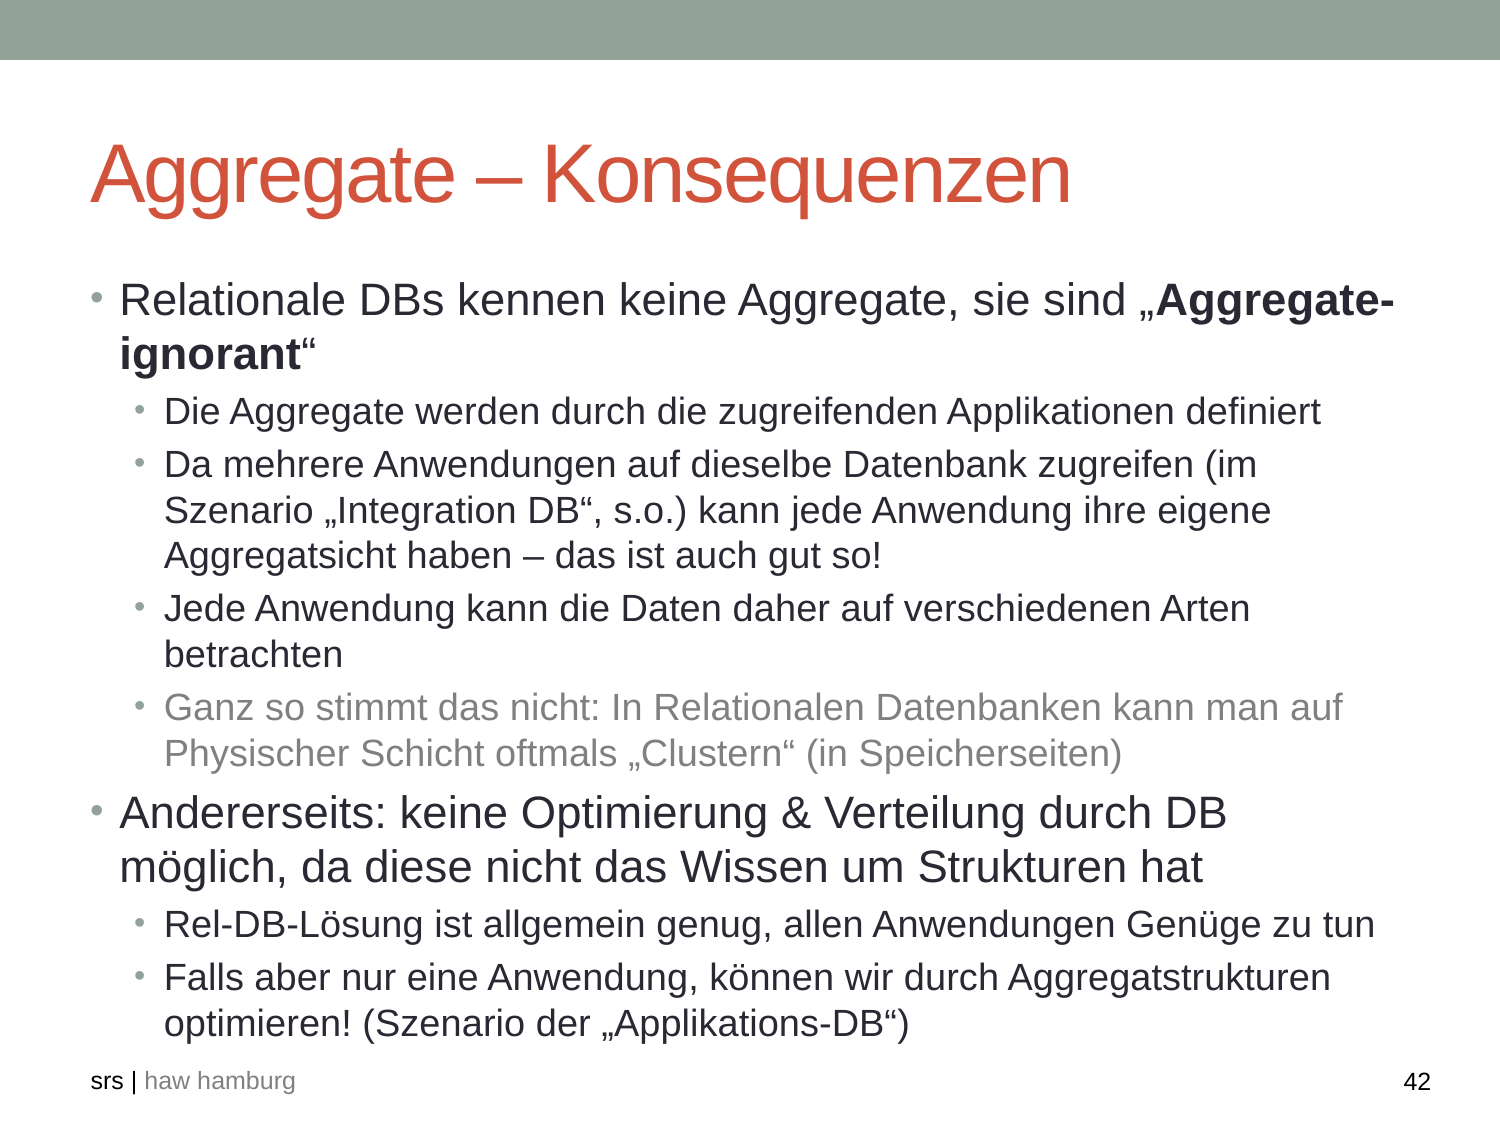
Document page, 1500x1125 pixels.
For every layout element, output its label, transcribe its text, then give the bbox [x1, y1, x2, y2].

title Aggregate – Konsequenzen [75, 87, 1425, 250]
list Relationale DBs kennen keine Aggregate, sie sind „Aggregate-ignorant“ Die Aggregate werden durch die zugreifenden Applikationen definiert Da mehrere Anwendungen auf dieselbe Datenbank zugreifen (im Szenario „Integration DB“, s.o.) kann jede Anwendung ihre eigene Aggregatsicht haben – das ist auch gut so! Jede Anwendung kann die Daten daher auf verschiedenen Arten betrachten Ganz so stimmt das nicht: In Relationalen Datenbanken kann man auf Physischer Schicht oftmals „Clustern“ (in Speicherseiten) Andererseits: keine Optimierung & Verteilung durch DB möglich, da diese nicht das Wissen um Strukturen hat Rel-DB-Lösung ist allgemein genug, allen Anwendungen Genüge zu tun Falls aber nur eine Anwendung, können wir durch Aggregatstrukturen optimieren! (Szenario der „Applikations-DB“) [75, 262, 1425, 1063]
